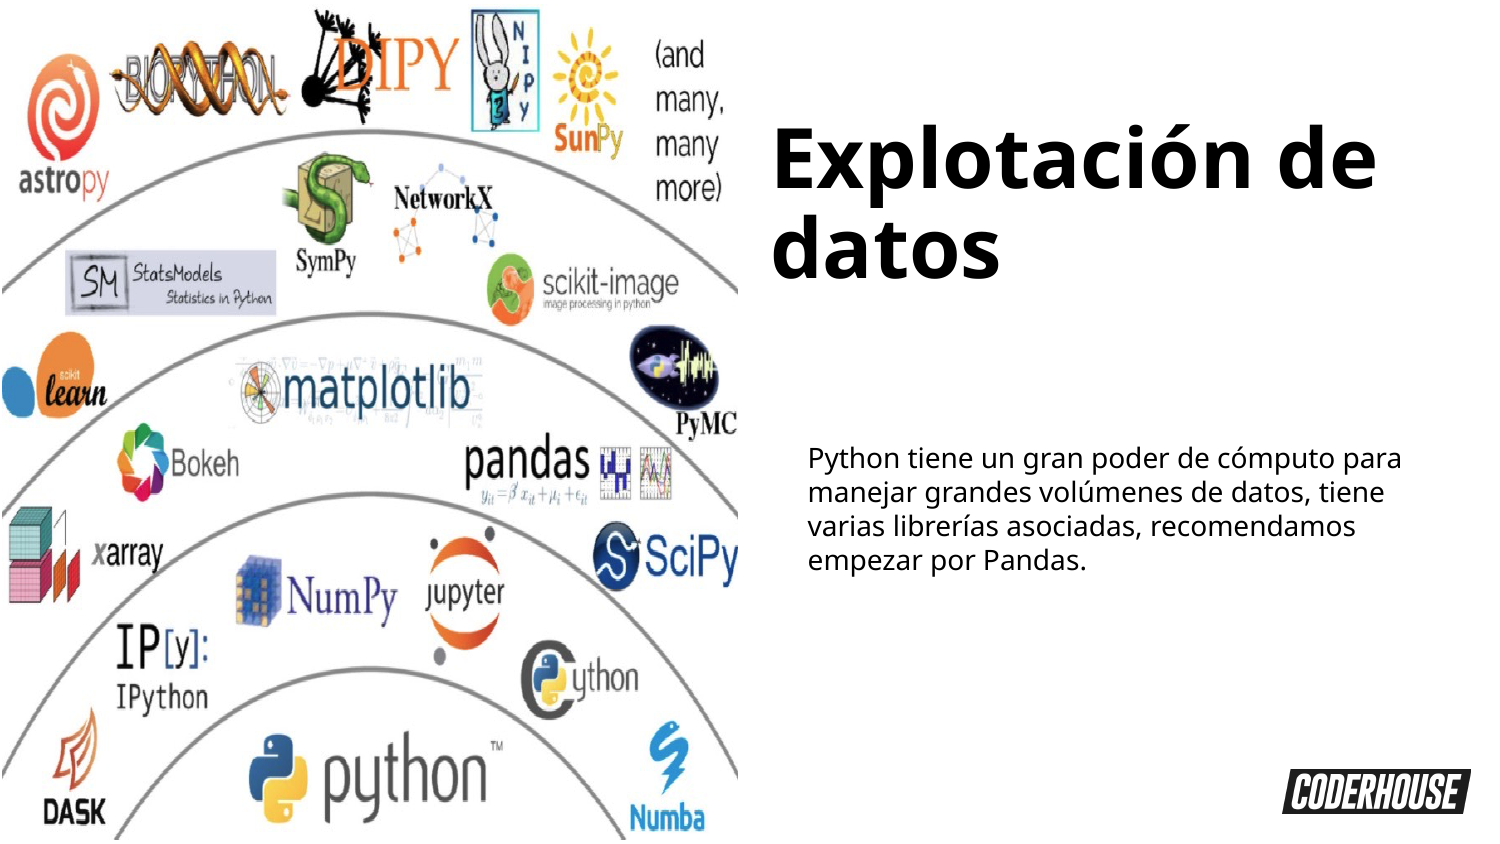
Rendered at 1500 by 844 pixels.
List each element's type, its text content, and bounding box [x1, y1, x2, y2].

text_box Explotación de datos [755, 101, 1421, 312]
text_box Python tiene un gran poder de cómputo para manejar grandes volúmenes de datos, tiene varias librerías asociadas, recomendamos empezar por Pandas. [792, 425, 1420, 591]
picture [1281, 769, 1471, 814]
picture [2, 3, 738, 840]
